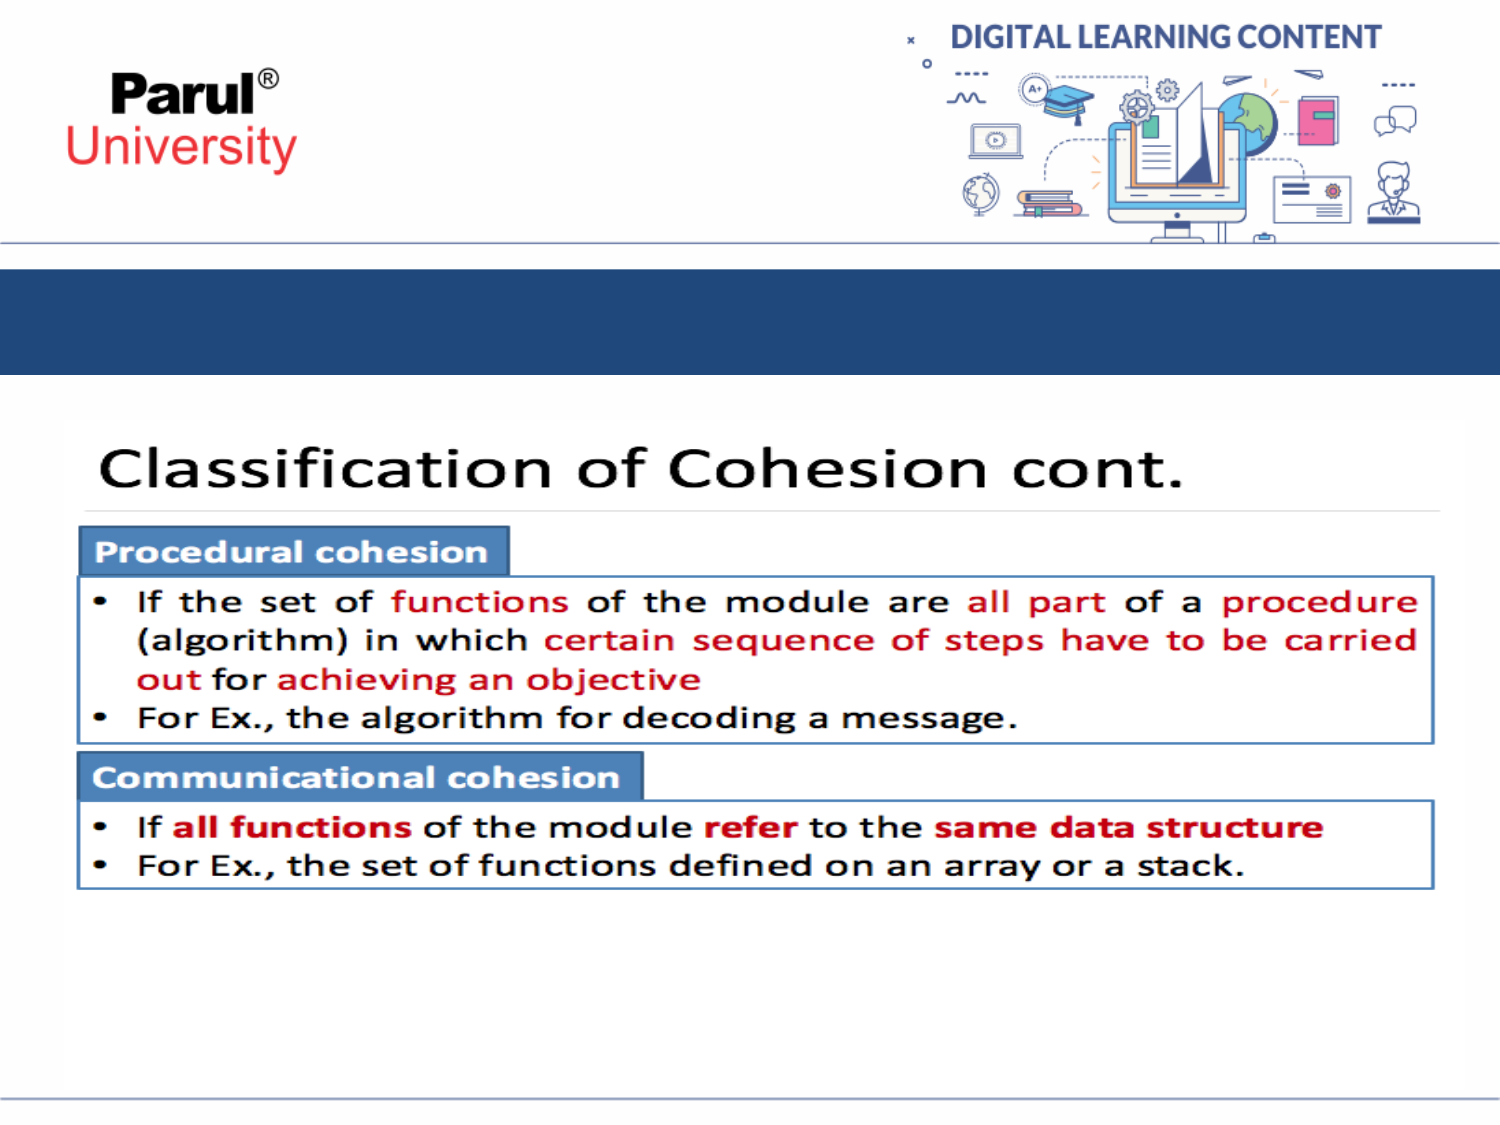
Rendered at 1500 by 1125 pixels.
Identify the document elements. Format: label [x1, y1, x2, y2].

list [64, 420, 1465, 1090]
picture [0, 0, 1500, 1125]
